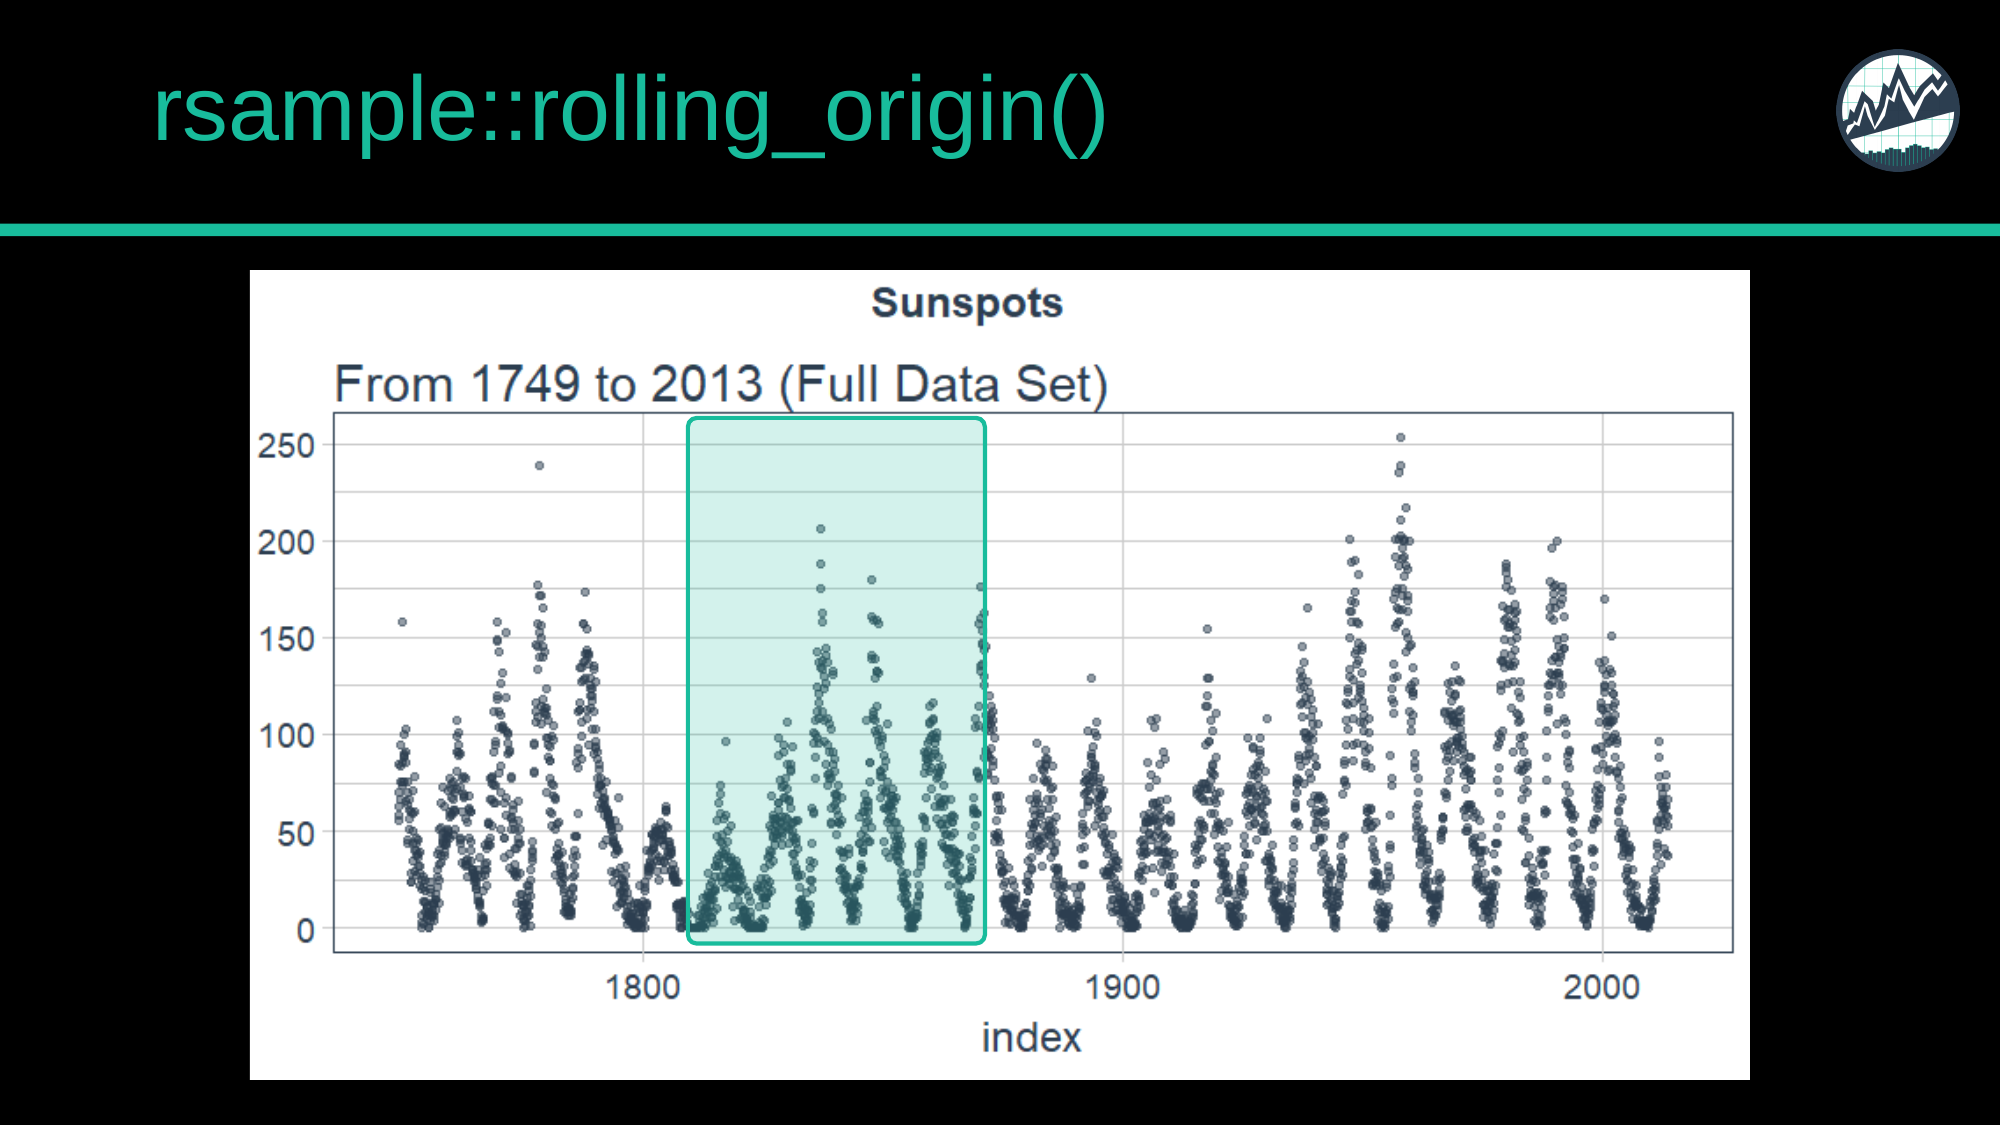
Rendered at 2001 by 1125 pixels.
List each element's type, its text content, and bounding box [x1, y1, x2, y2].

picture [1863, 49, 1960, 172]
title rsample::rolling_origin() [137, 23, 1863, 199]
picture [249, 270, 1751, 1081]
